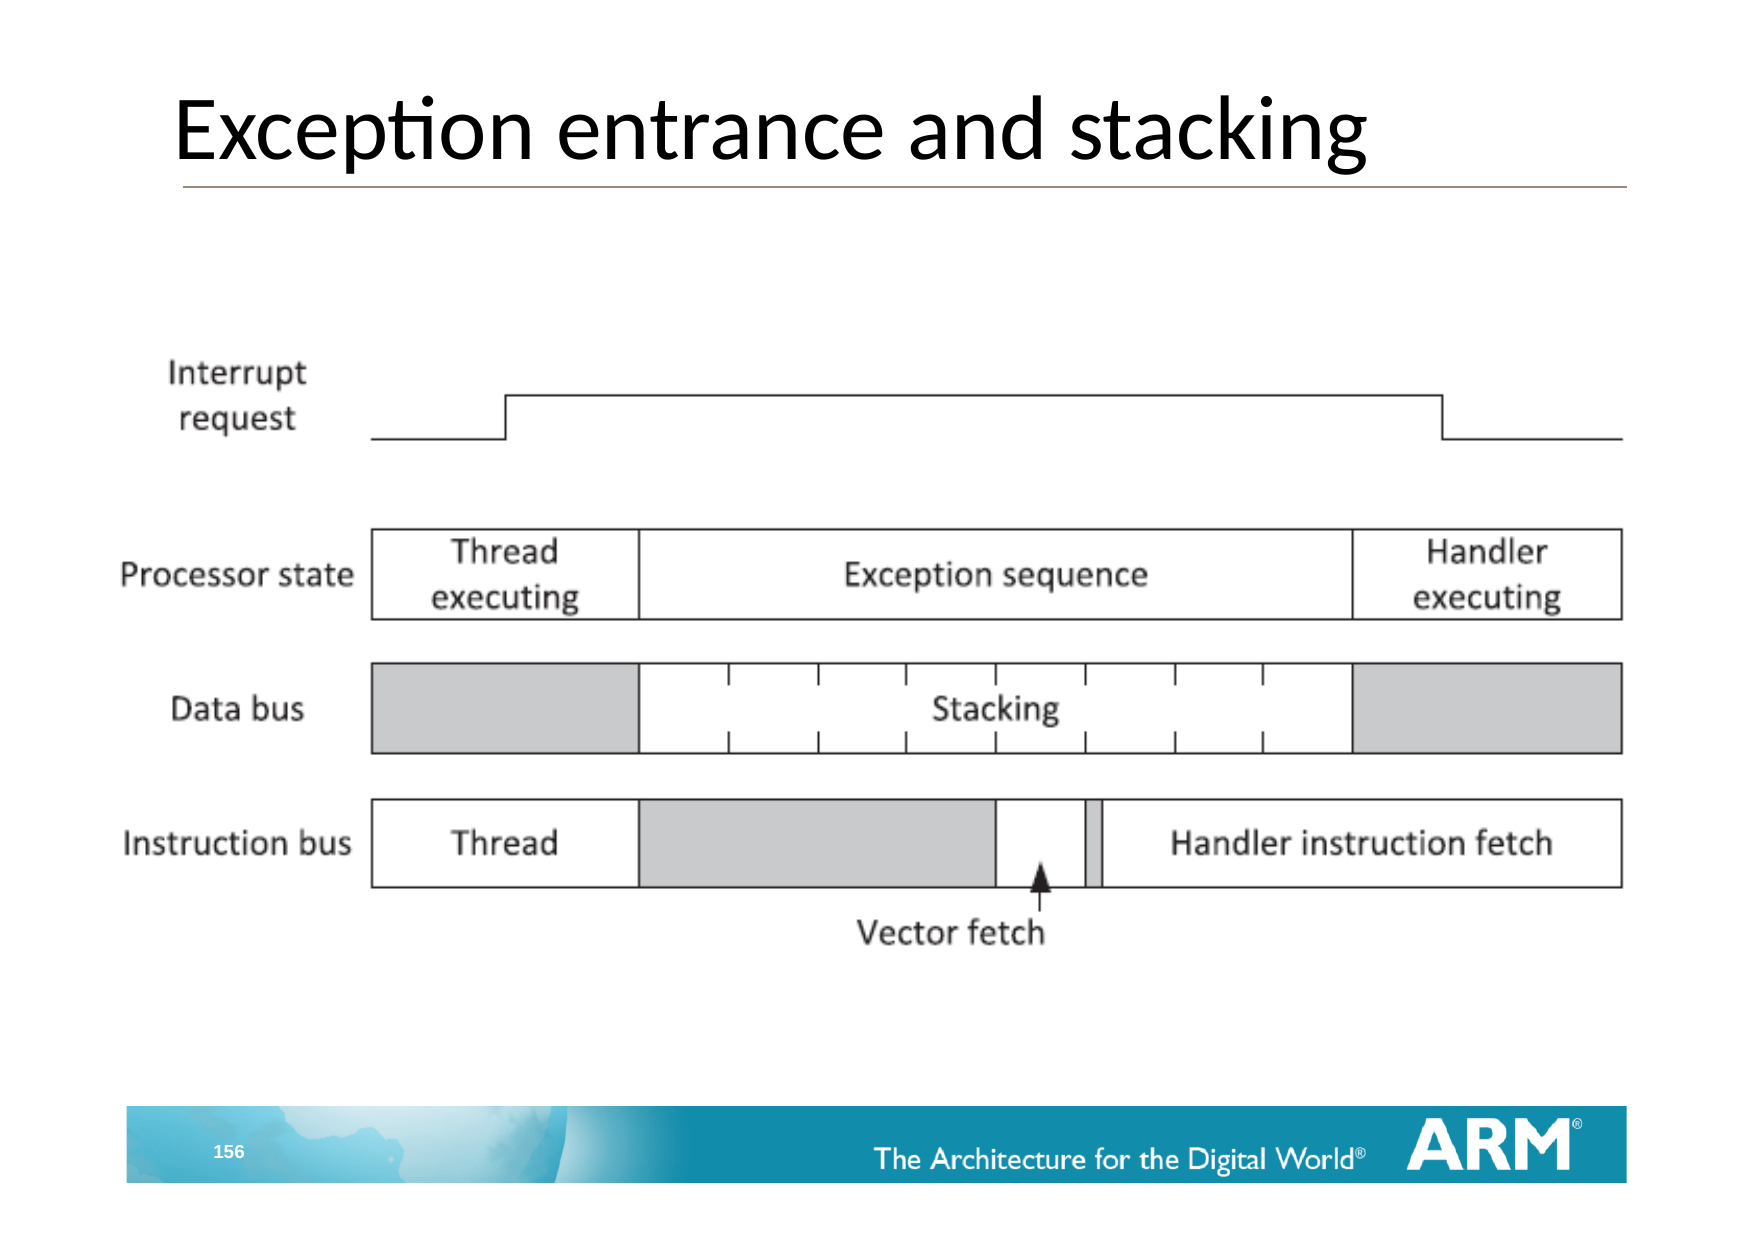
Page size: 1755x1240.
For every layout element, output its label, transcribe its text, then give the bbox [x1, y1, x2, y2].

slide_number 156 [198, 1139, 287, 1187]
title Exception entrance and stacking [173, 80, 1581, 172]
picture [93, 286, 1661, 954]
picture [126, 1106, 1627, 1183]
